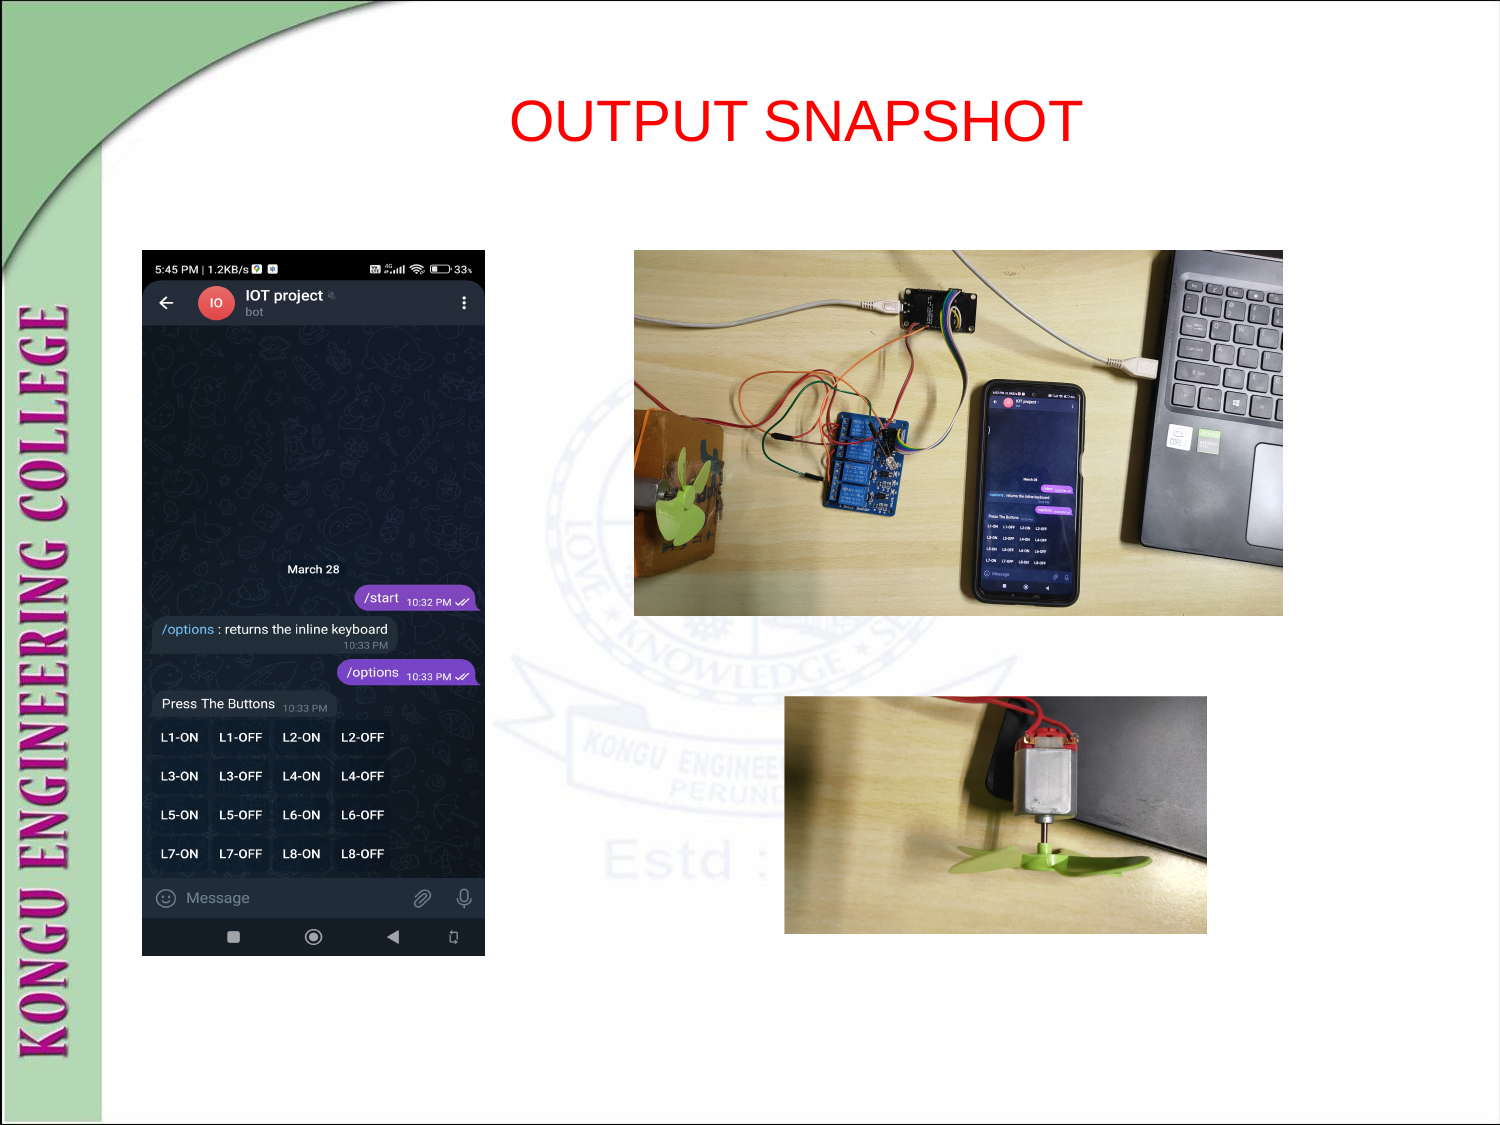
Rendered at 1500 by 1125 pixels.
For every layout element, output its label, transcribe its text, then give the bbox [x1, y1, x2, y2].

picture [0, 0, 1500, 1125]
title OUTPUT SNAPSHOT [59, 24, 1410, 213]
